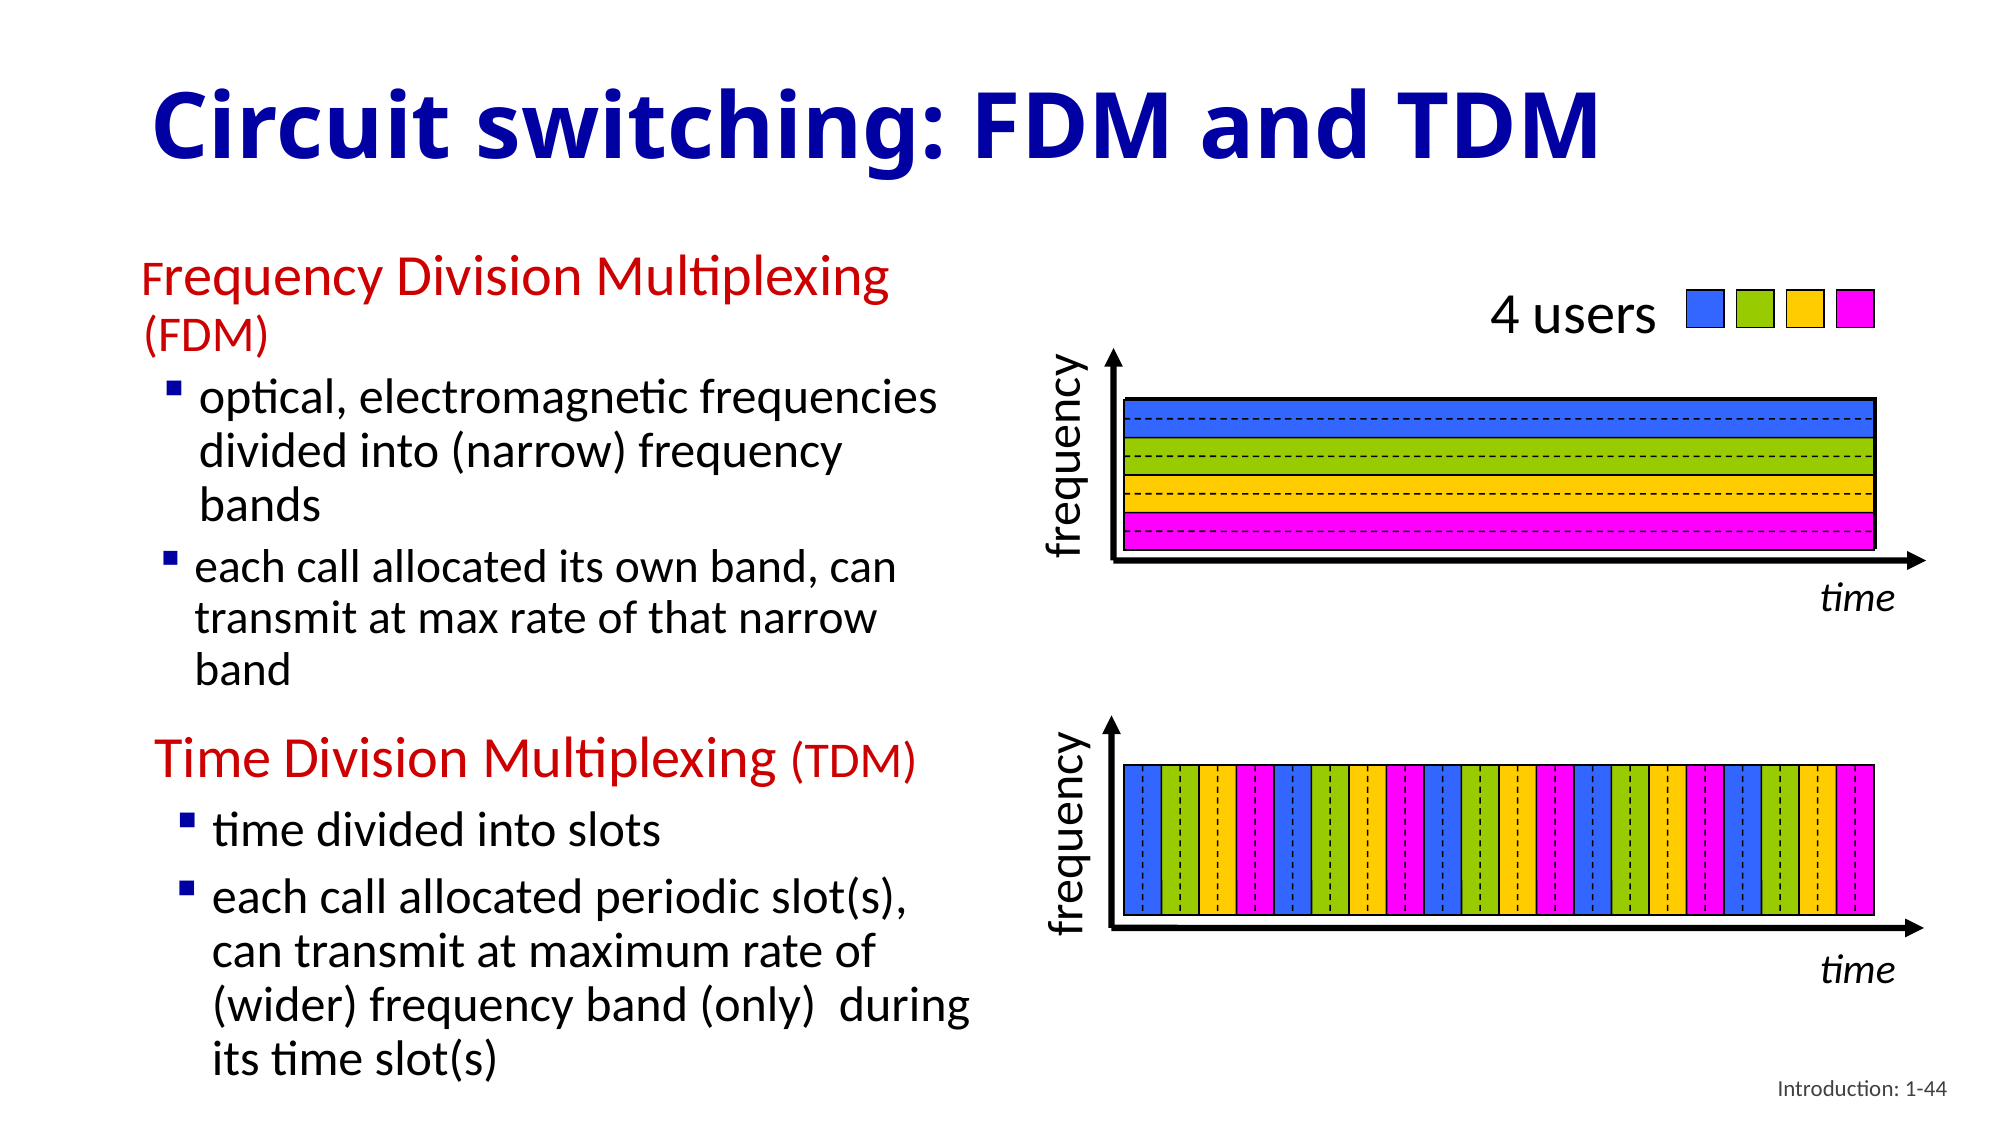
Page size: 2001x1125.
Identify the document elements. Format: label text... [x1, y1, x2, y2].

title Circuit switching: FDM and TDM [135, 55, 1861, 202]
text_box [1024, 715, 1924, 1001]
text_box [1123, 418, 1874, 532]
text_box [1123, 765, 1142, 916]
text_box Time Division Multiplexing (TDM) time divided into slots [139, 720, 1006, 1125]
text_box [1022, 337, 1926, 629]
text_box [1473, 267, 1874, 354]
text_box each call allocated its own band, can transmit at max rate of that narrow band [124, 533, 988, 705]
text_box each call allocated periodic slot(s), can transmit at maximum rate of (wider) frequency band (only) during its time slot(s) [139, 863, 1005, 1125]
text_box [1856, 765, 1874, 916]
slide_number Introduction: 1-44 [1512, 1056, 1963, 1117]
list Frequency Division Multiplexing (FDM) optical, electromagnetic frequencies divided into (narrow) frequency bands [126, 237, 990, 563]
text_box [1142, 765, 1856, 916]
